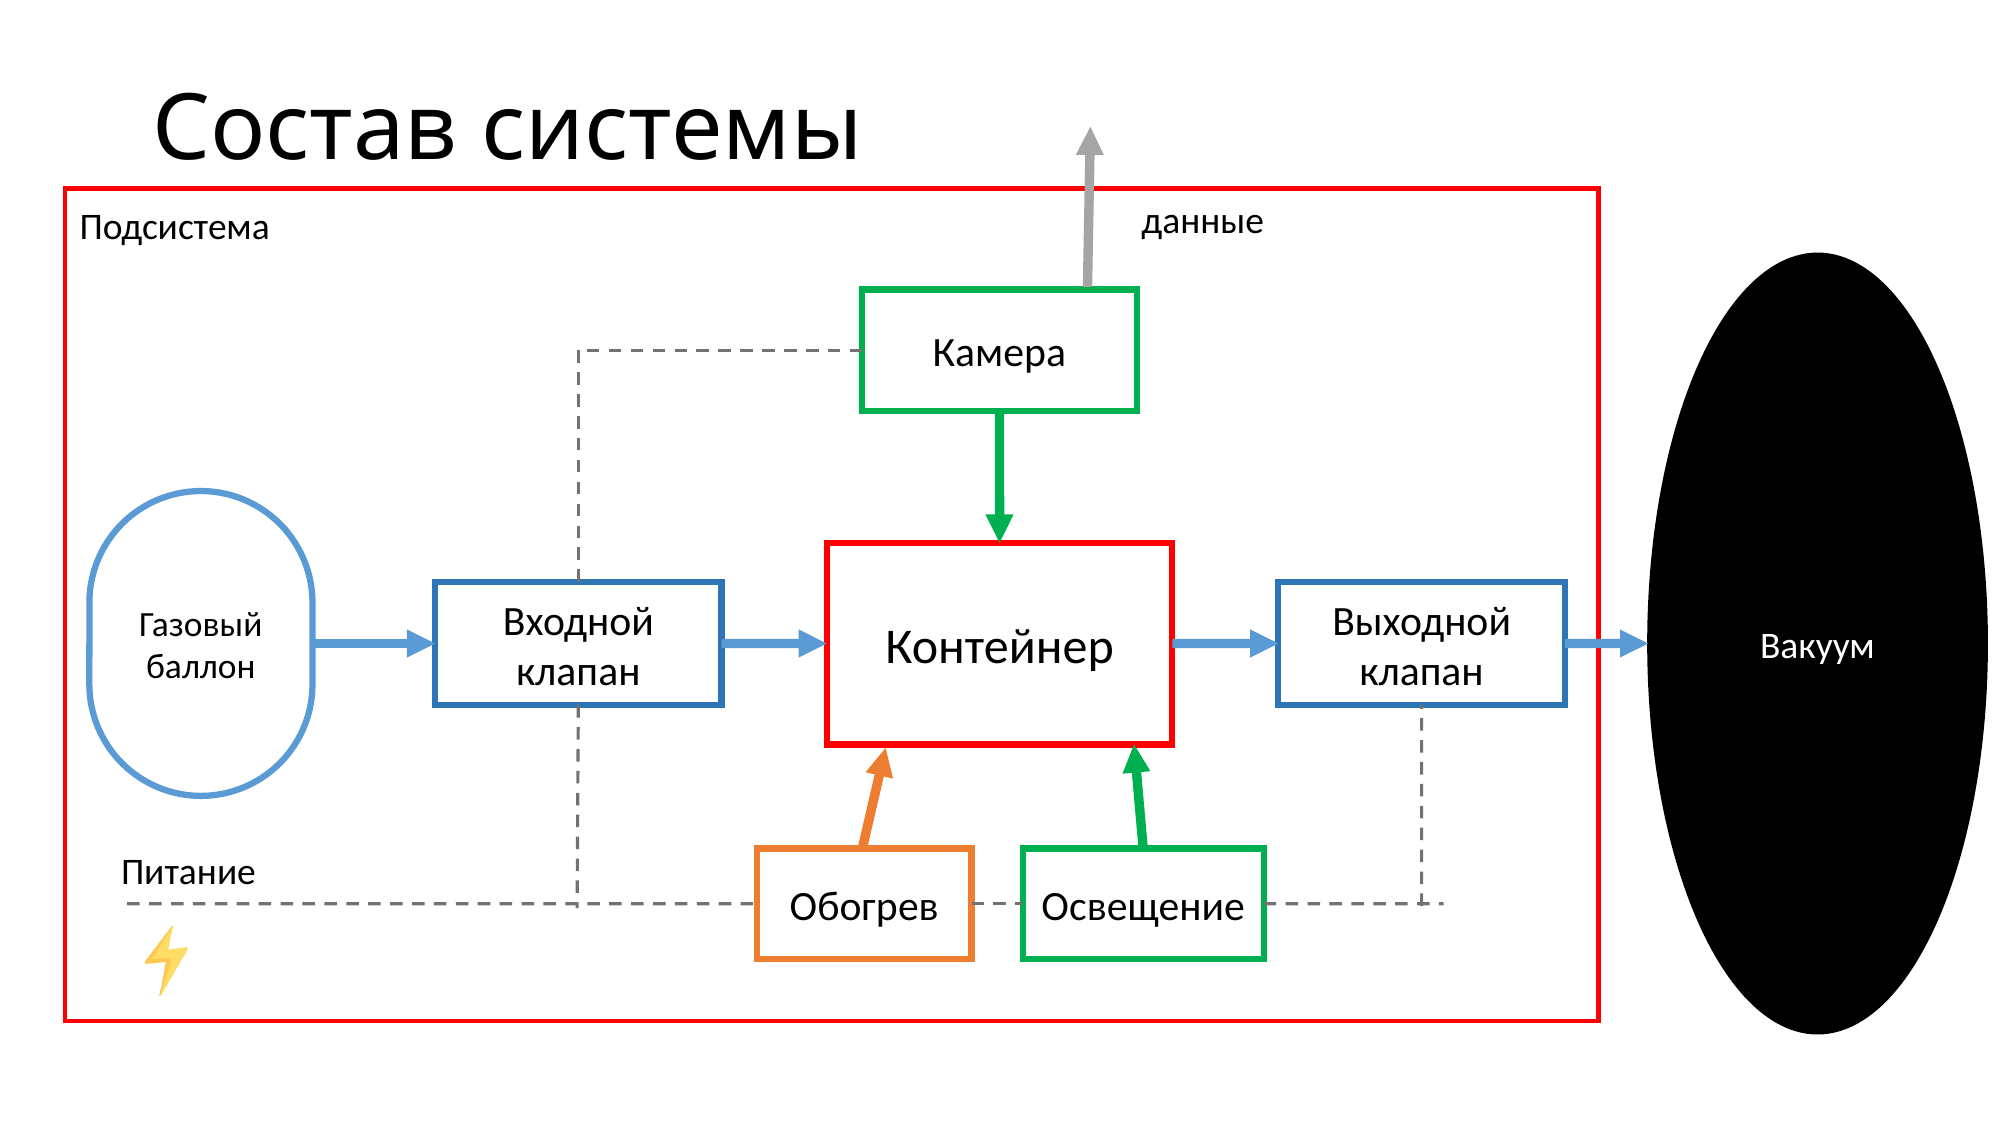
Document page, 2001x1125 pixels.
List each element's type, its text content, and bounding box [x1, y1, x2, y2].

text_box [1087, 126, 1091, 287]
text_box Вакуум [1647, 252, 1988, 1035]
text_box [1134, 744, 1144, 849]
text_box Обогрев [756, 847, 973, 960]
title Состав системы [137, 35, 1863, 224]
text_box Газовый баллон [88, 490, 314, 797]
text_box [64, 188, 1599, 1022]
picture [131, 926, 201, 996]
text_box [862, 747, 886, 849]
text_box Питание [106, 839, 272, 900]
text_box Подсистема [64, 195, 313, 255]
